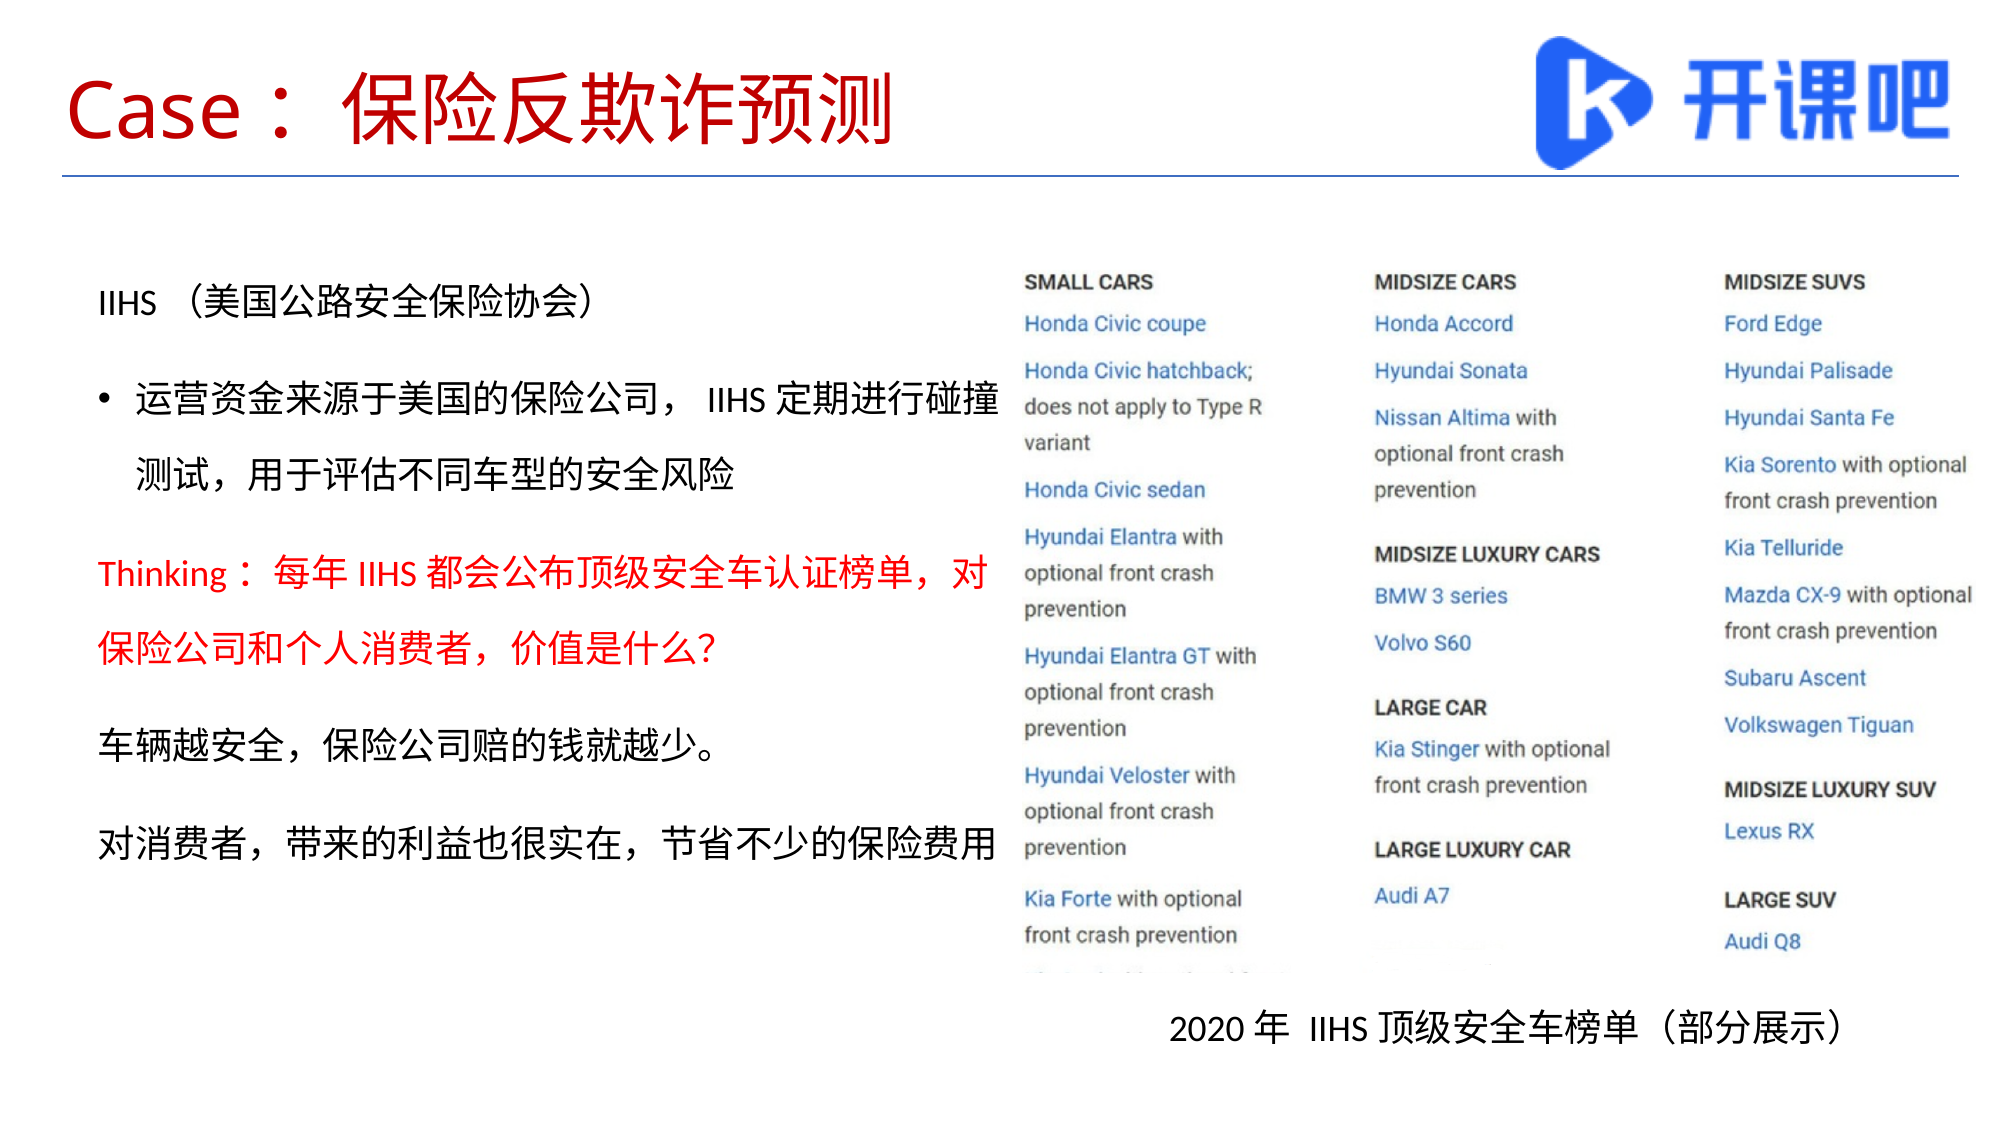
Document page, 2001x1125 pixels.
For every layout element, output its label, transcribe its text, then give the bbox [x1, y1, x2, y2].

list IIHS（美国公路安全保险协会） 运营资金来源于美国的保险公司，IIHS定期进行碰撞测试，用于评估不同车型的安全风险 Thinking：每年IIHS都会公布顶级安全车认证榜单，对保险公司和个人消费者，价值是什么？ 车辆越安全，保险公司赔的钱就越少。 对消费者，带来的利益也很实在，节省不少的保险费用 [89, 238, 1023, 1050]
picture [1022, 259, 1976, 973]
picture [1534, 36, 1952, 170]
title Case：保险反欺诈预测 [57, 59, 1728, 167]
text_box 2020年 IIHS顶级安全车榜单（部分展示） [1050, 965, 1983, 1049]
